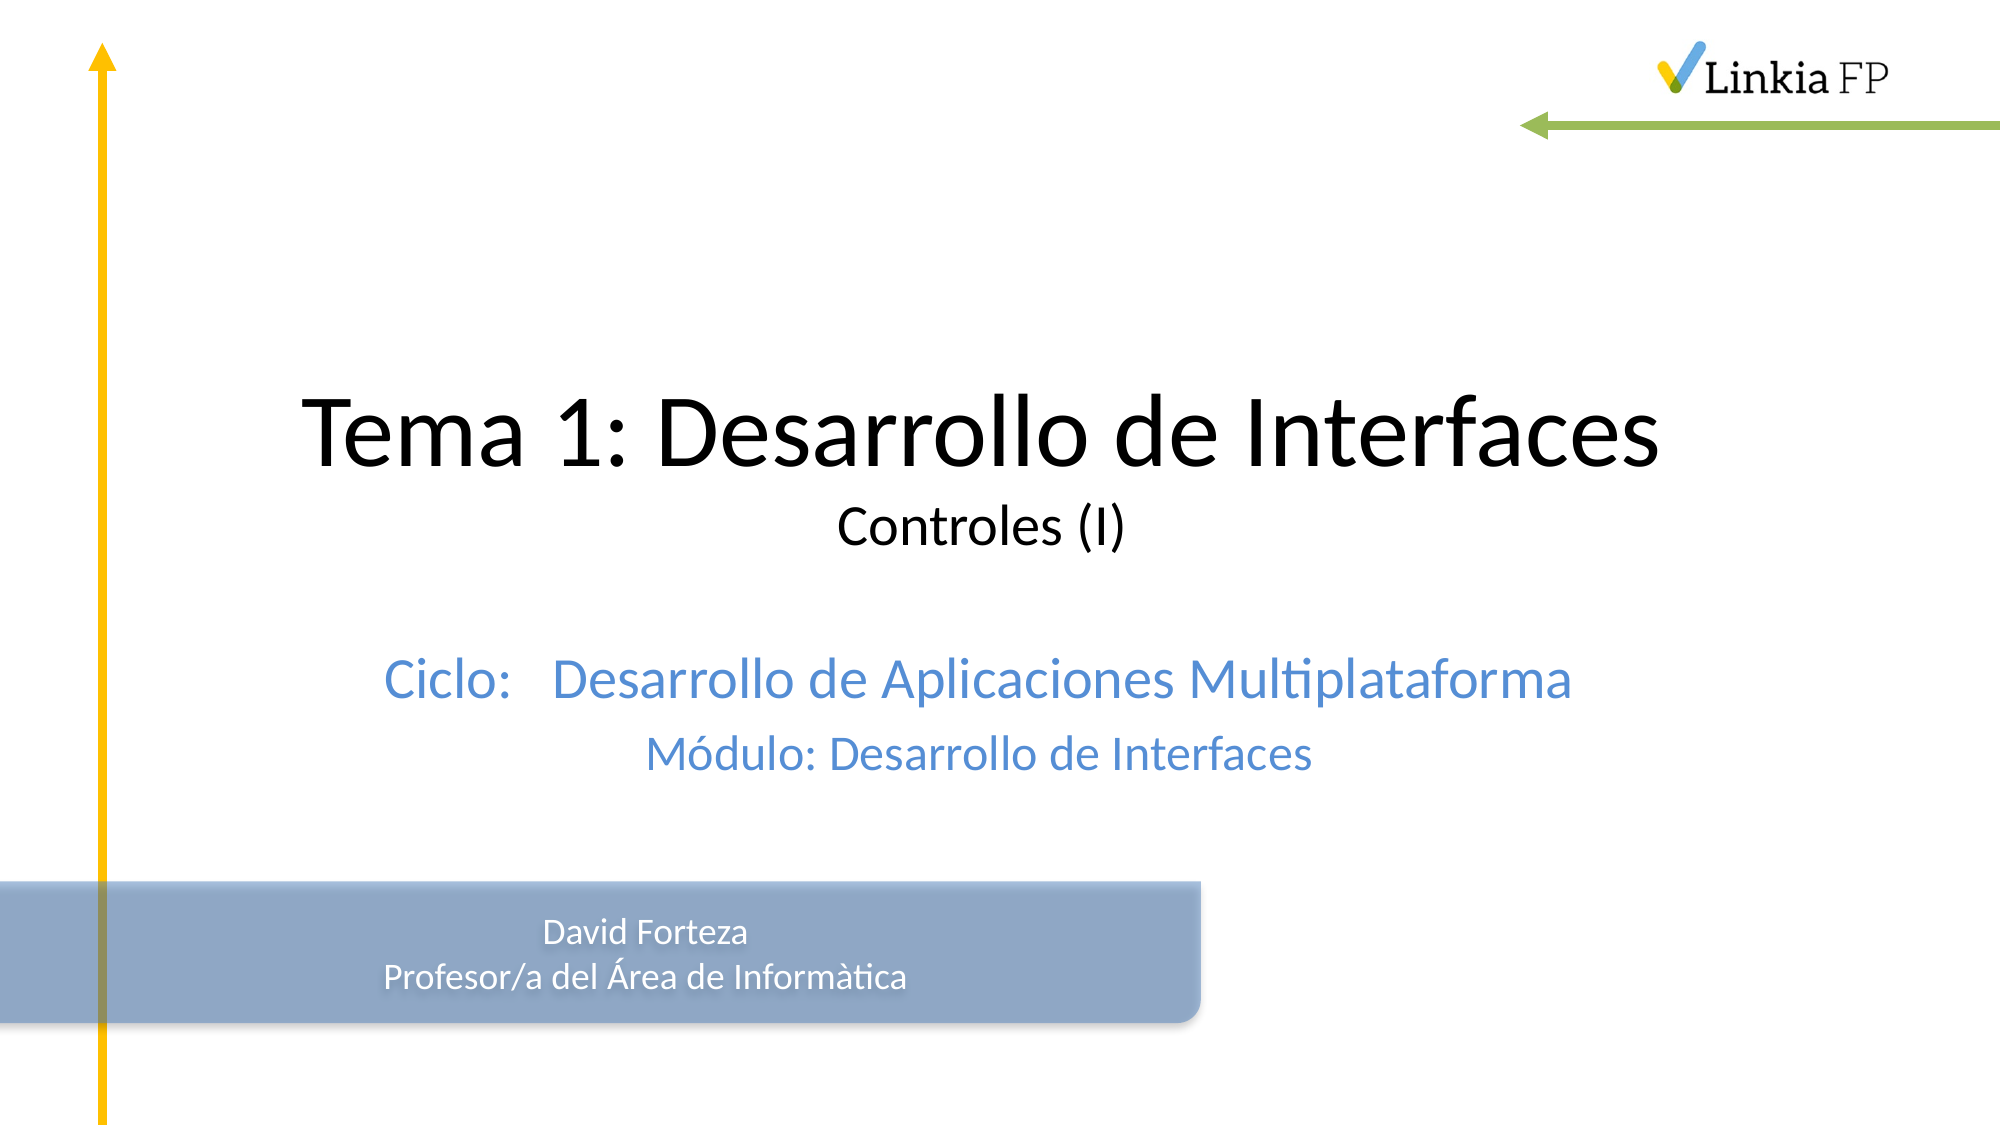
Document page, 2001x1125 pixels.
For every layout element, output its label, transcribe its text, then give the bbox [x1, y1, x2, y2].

text_box Ciclo: Desarrollo de Aplicaciones Multiplataforma Módulo: Desarrollo de Interfaces [332, 633, 1626, 793]
text_box Tema 1: Desarrollo de Interfaces Controles (I) [279, 231, 1686, 690]
picture [1649, 39, 1900, 95]
text_box David Forteza Profesor/a del Área de Informàtica [0, 879, 1203, 1026]
